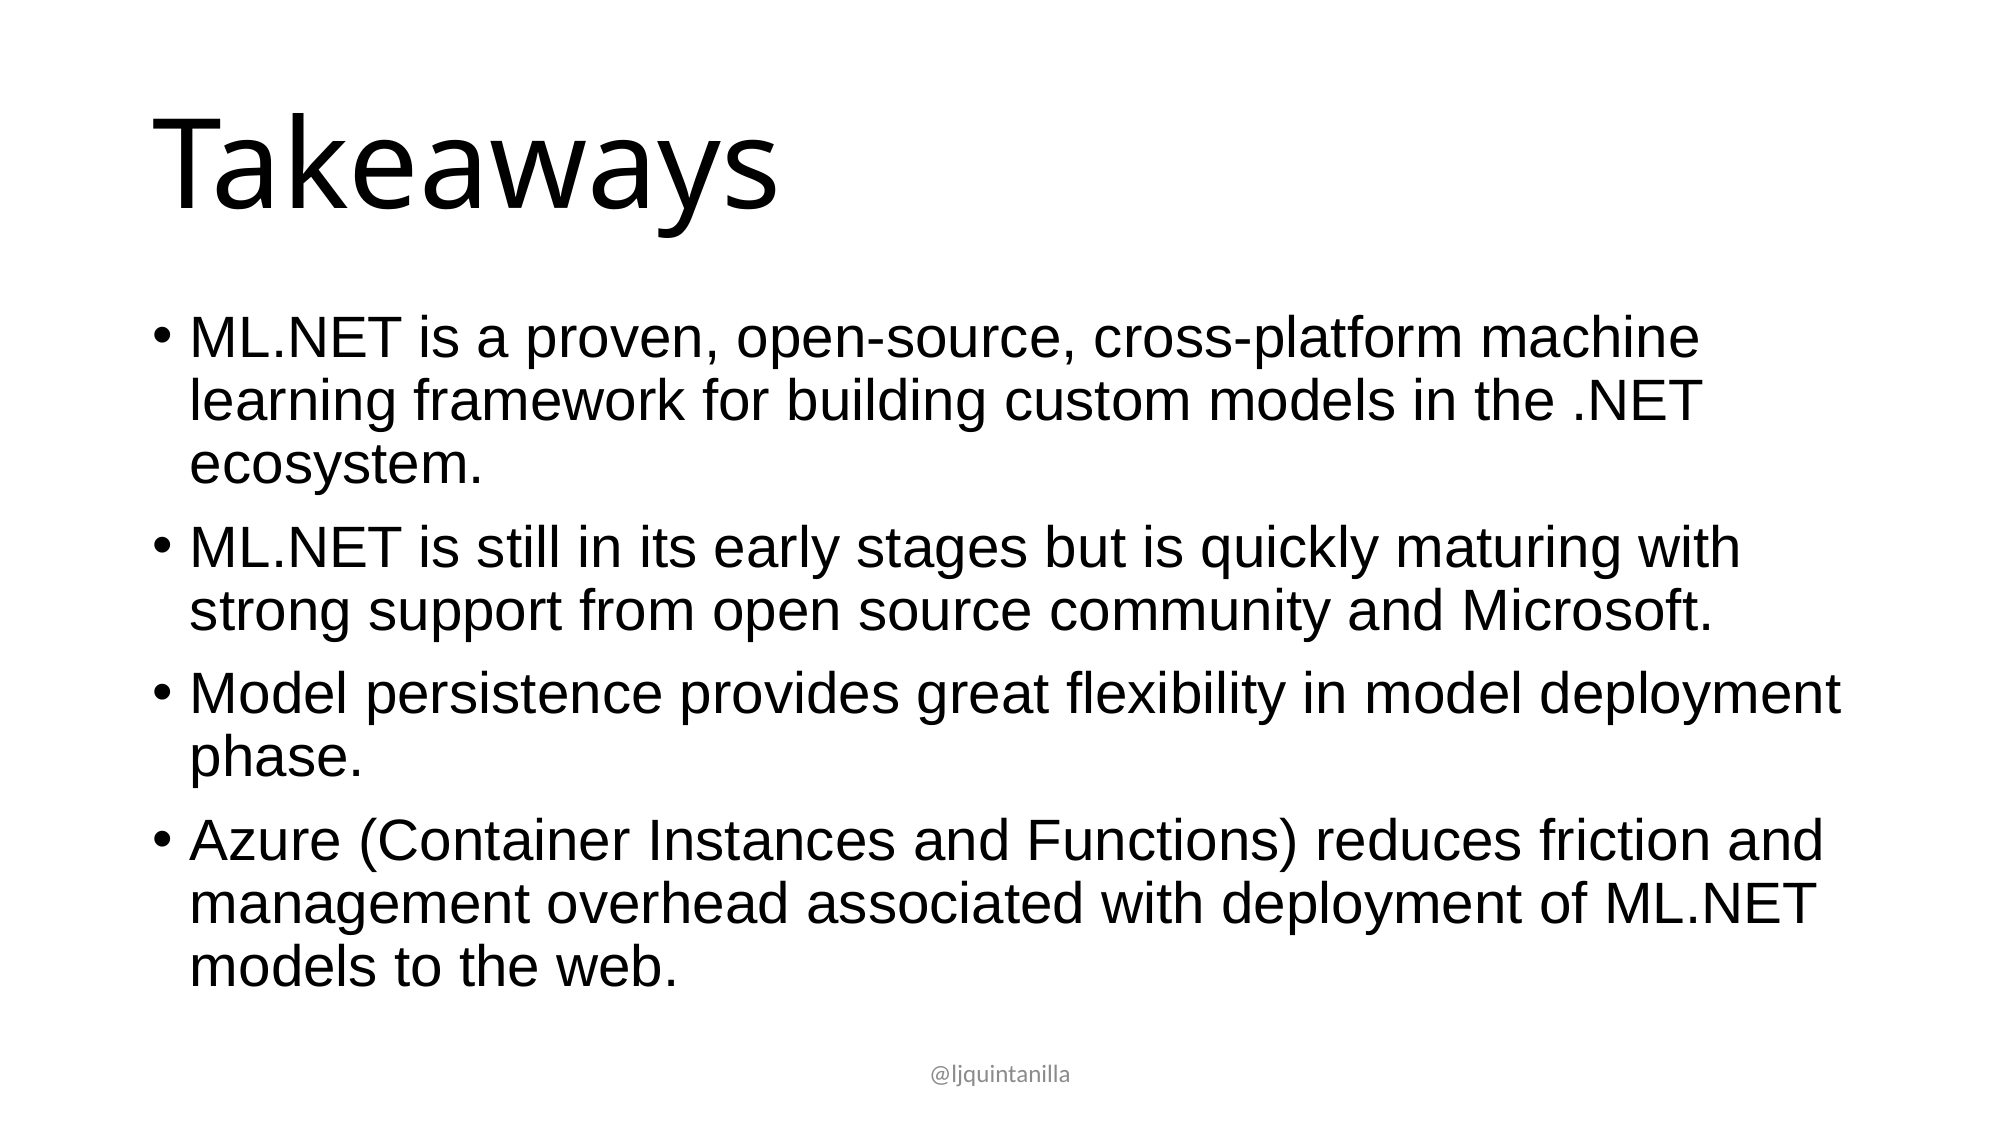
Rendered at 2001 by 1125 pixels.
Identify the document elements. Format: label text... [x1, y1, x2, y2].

footer @ljquintanilla [662, 1042, 1338, 1103]
title Takeaways [137, 59, 1863, 278]
list ML.NET is a proven, open-source, cross-platform machine learning framework for building custom models in the .NET ecosystem. ML.NET is still in its early stages but is quickly maturing with strong support from open source community and Microsoft. Model persistence provides great flexibility in model deployment phase. Azure (Container Instances and Functions) reduces friction and management overhead associated with deployment of ML.NET models to the web. [137, 299, 1863, 1014]
